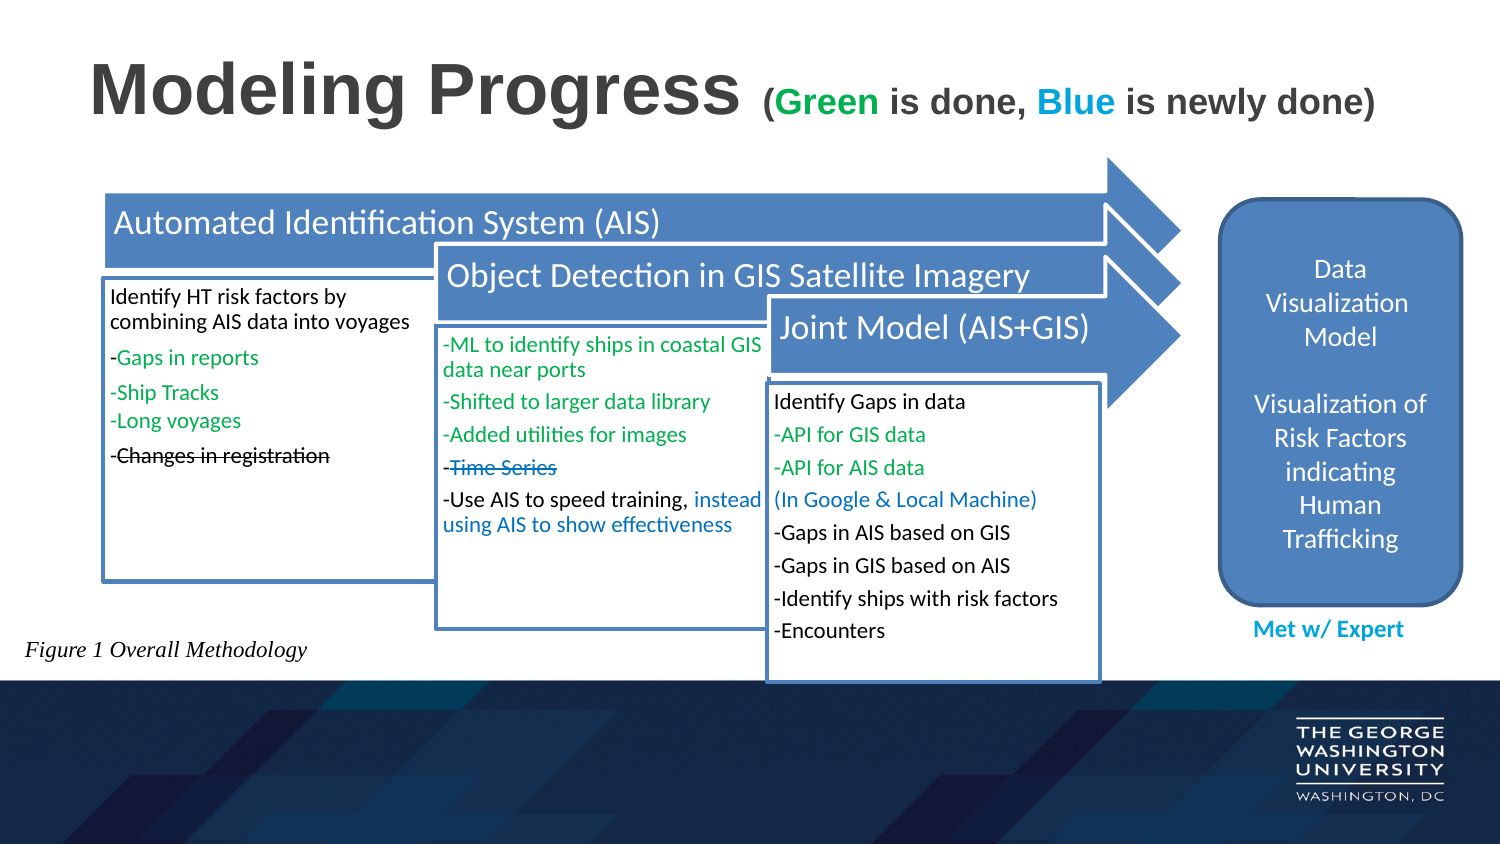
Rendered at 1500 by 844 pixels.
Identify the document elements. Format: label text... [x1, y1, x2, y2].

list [102, 146, 1185, 683]
text_box Met w/ Expert [1238, 605, 1434, 651]
text_box Figure 1 Overall Methodology [24, 634, 97, 662]
title Modeling Progress (Green is done, Blue is newly done) [75, 34, 1462, 164]
picture [0, 0, 1500, 844]
text_box Data Visualization Model Visualization of Risk Factors indicating Human Trafficking [1217, 197, 1464, 606]
